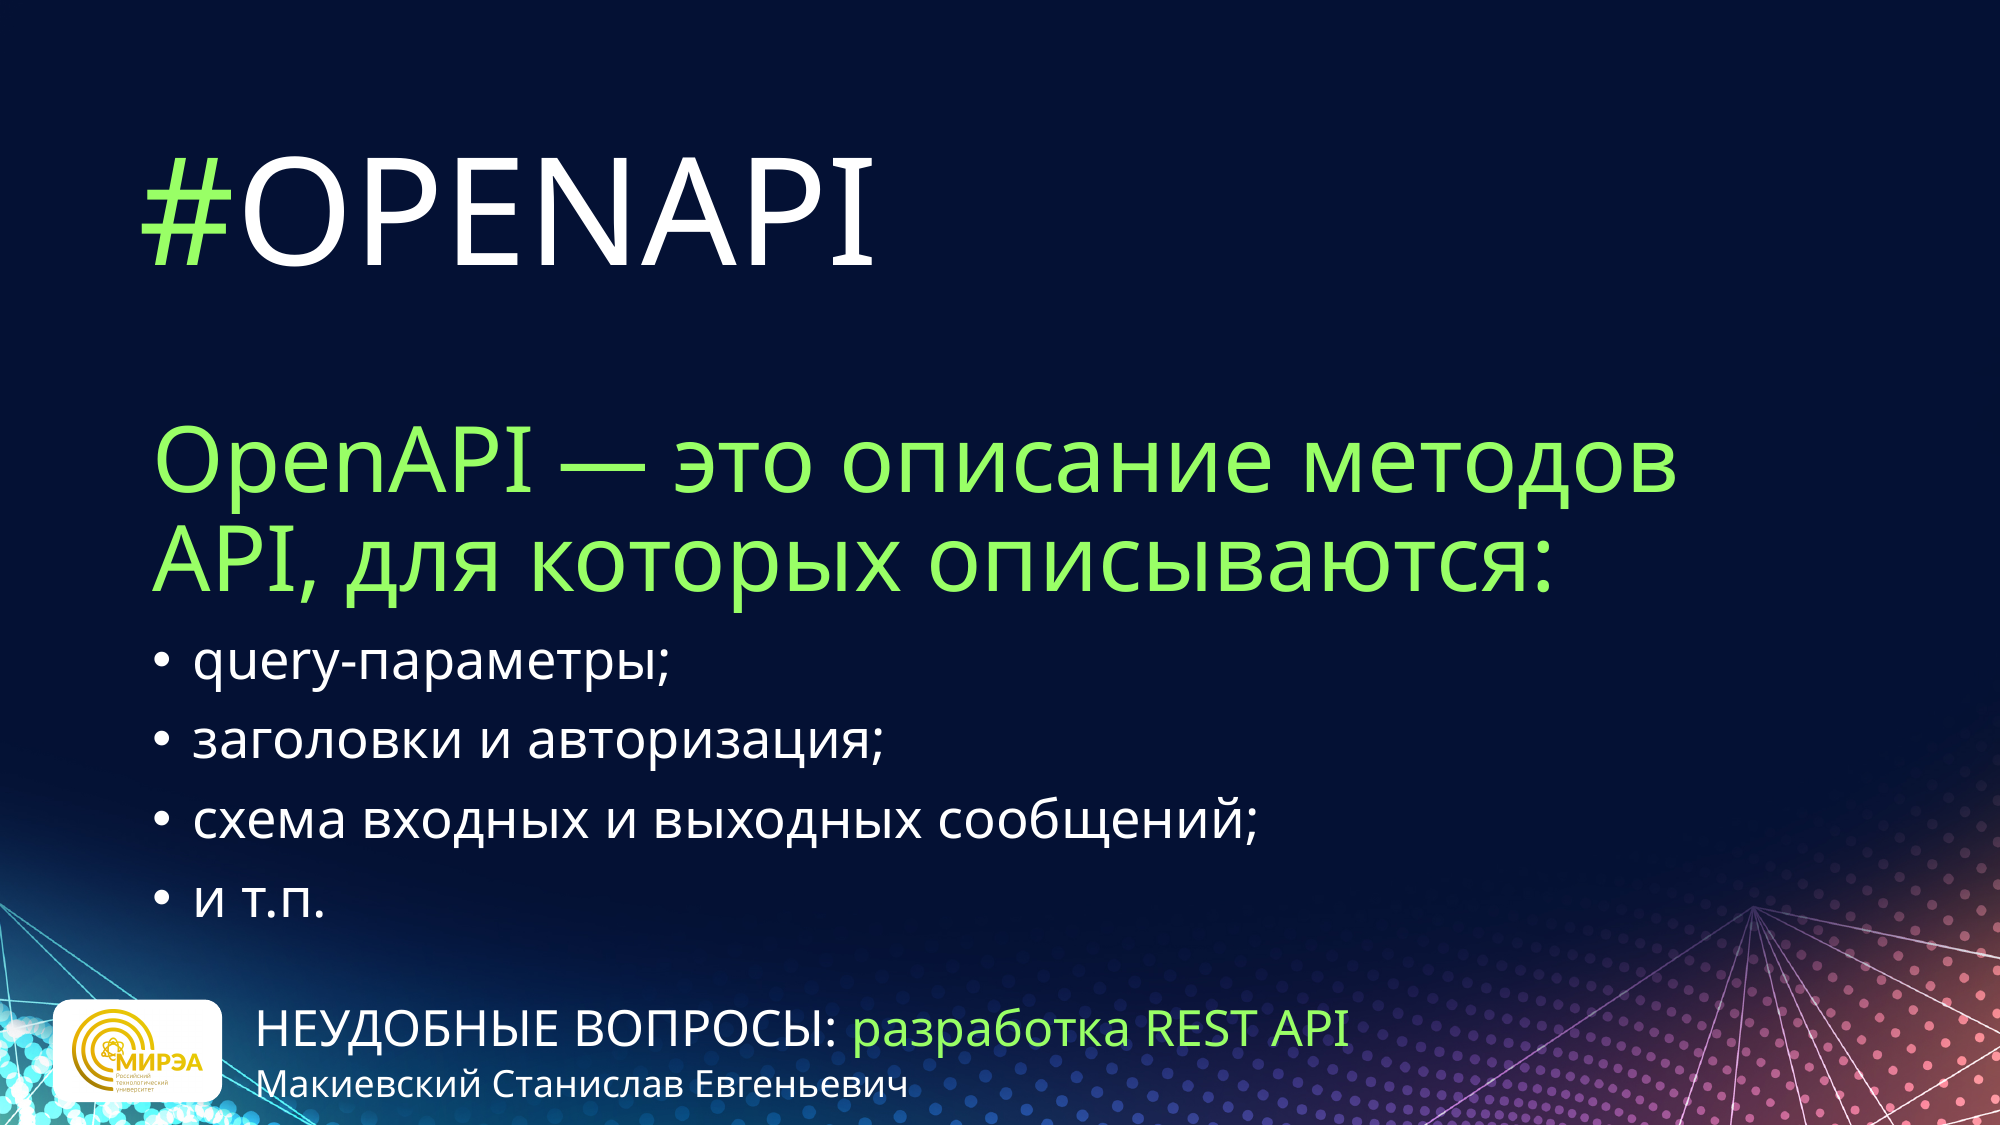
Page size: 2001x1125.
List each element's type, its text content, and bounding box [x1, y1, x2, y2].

list OpenAPI — это описание методов API, для которых описываются: query-параметры; заголовки и авторизация; схема входных и выходных сообщений; и т.п. [137, 406, 1849, 955]
title #OPENAPI [123, 181, 1849, 252]
picture [0, 0, 2000, 1125]
